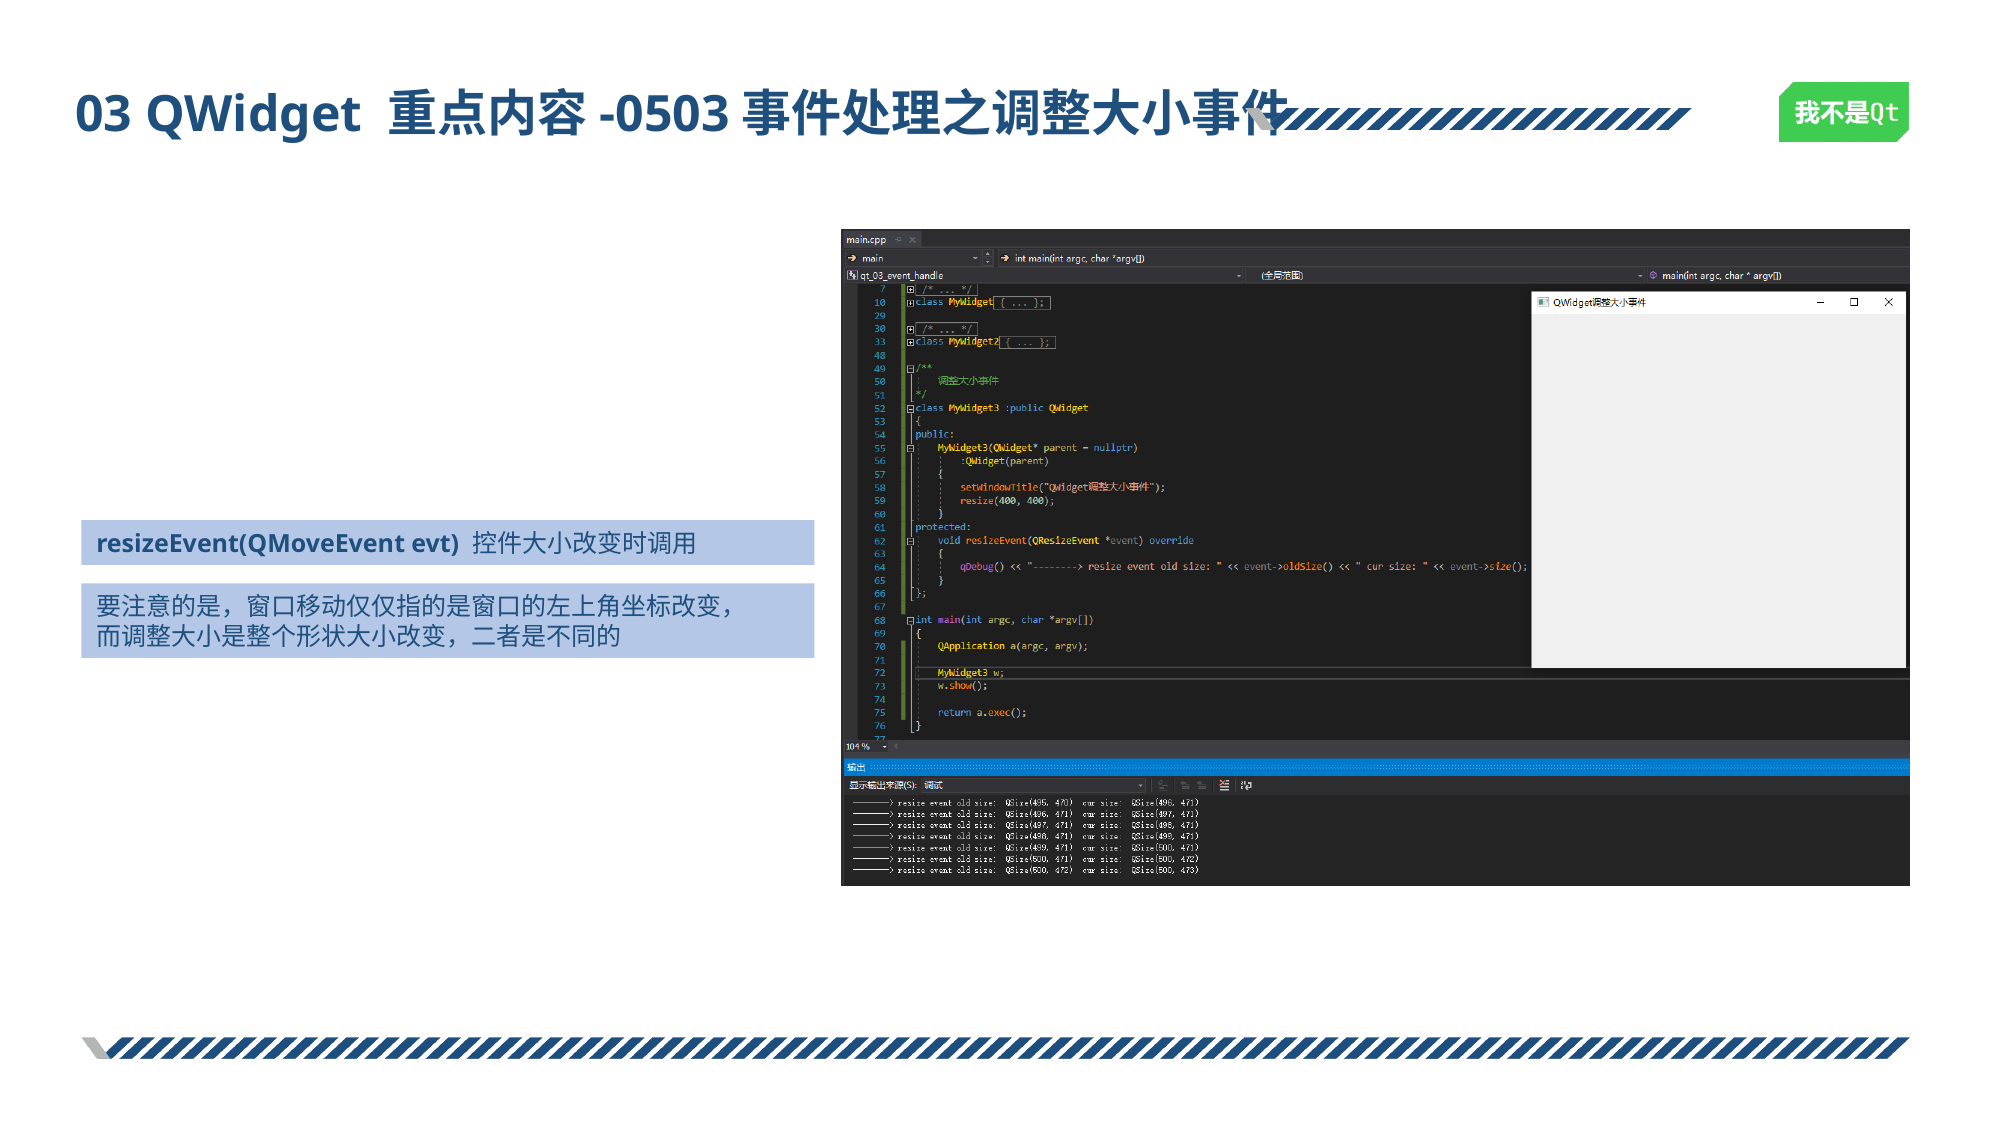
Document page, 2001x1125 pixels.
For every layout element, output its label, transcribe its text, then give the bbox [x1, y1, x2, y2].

picture [1245, 108, 1692, 130]
text_box 要注意的是，窗口移动仅仅指的是窗口的左上角坐标改变， 而调整大小是整个形状大小改变，二者是不同的 [81, 583, 815, 658]
picture [81, 1037, 1910, 1059]
picture [841, 229, 1910, 886]
picture [1779, 82, 1909, 142]
text_box 03 QWidget 重点内容-0503事件处理之调整大小事件 [60, 73, 1307, 149]
text_box resizeEvent(QMoveEvent evt) 控件大小改变时调用 [81, 520, 815, 565]
